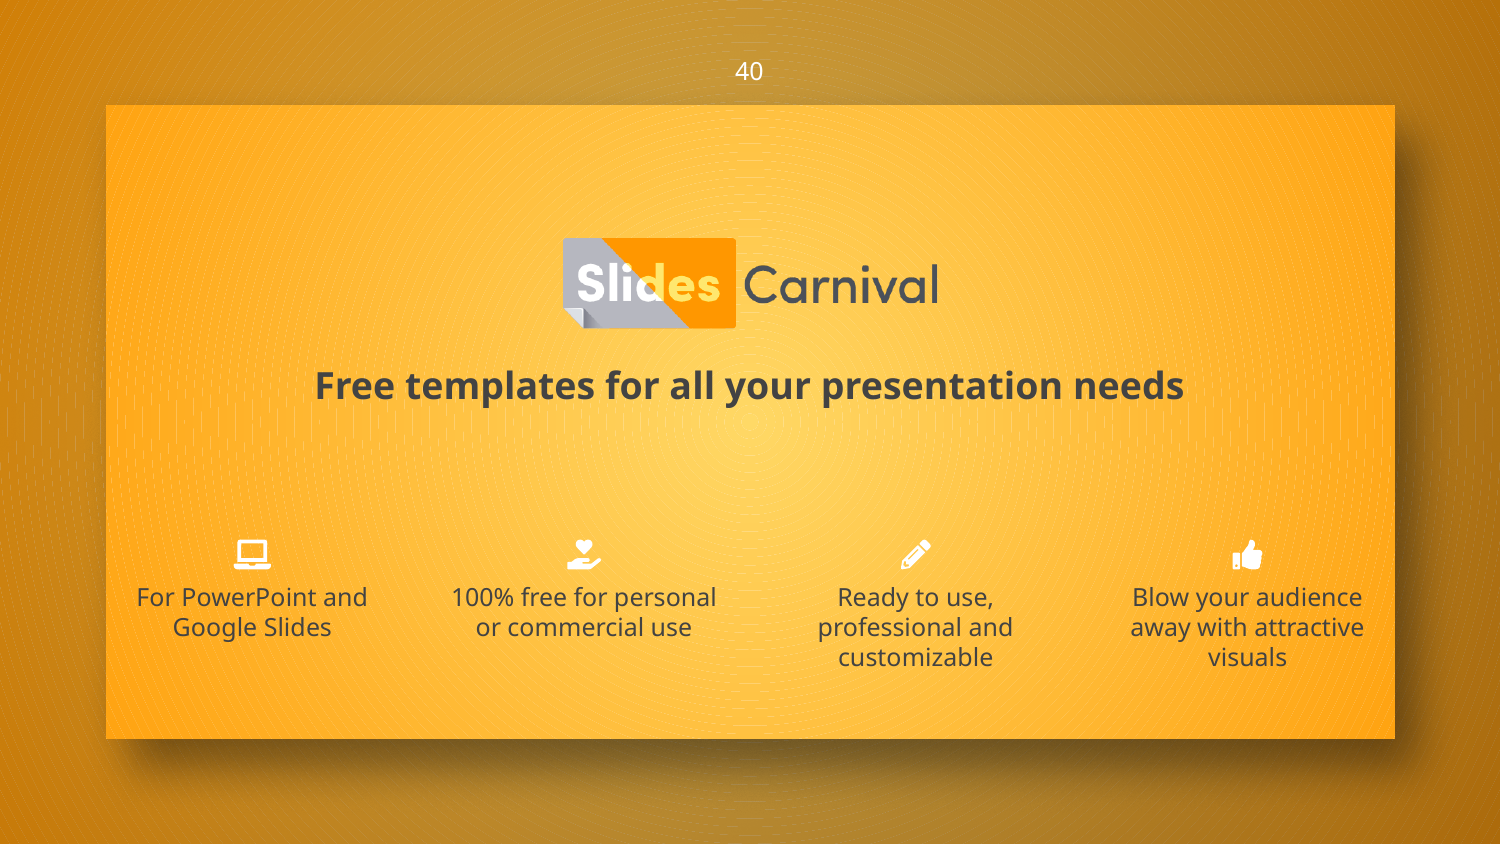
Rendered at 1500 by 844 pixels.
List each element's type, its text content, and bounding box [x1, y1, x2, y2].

slide_number ‹#› [104, 0, 1395, 105]
text_box Free templates for all your presentation needs [181, 362, 1319, 407]
picture [0, 0, 1500, 844]
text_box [113, 539, 1387, 687]
